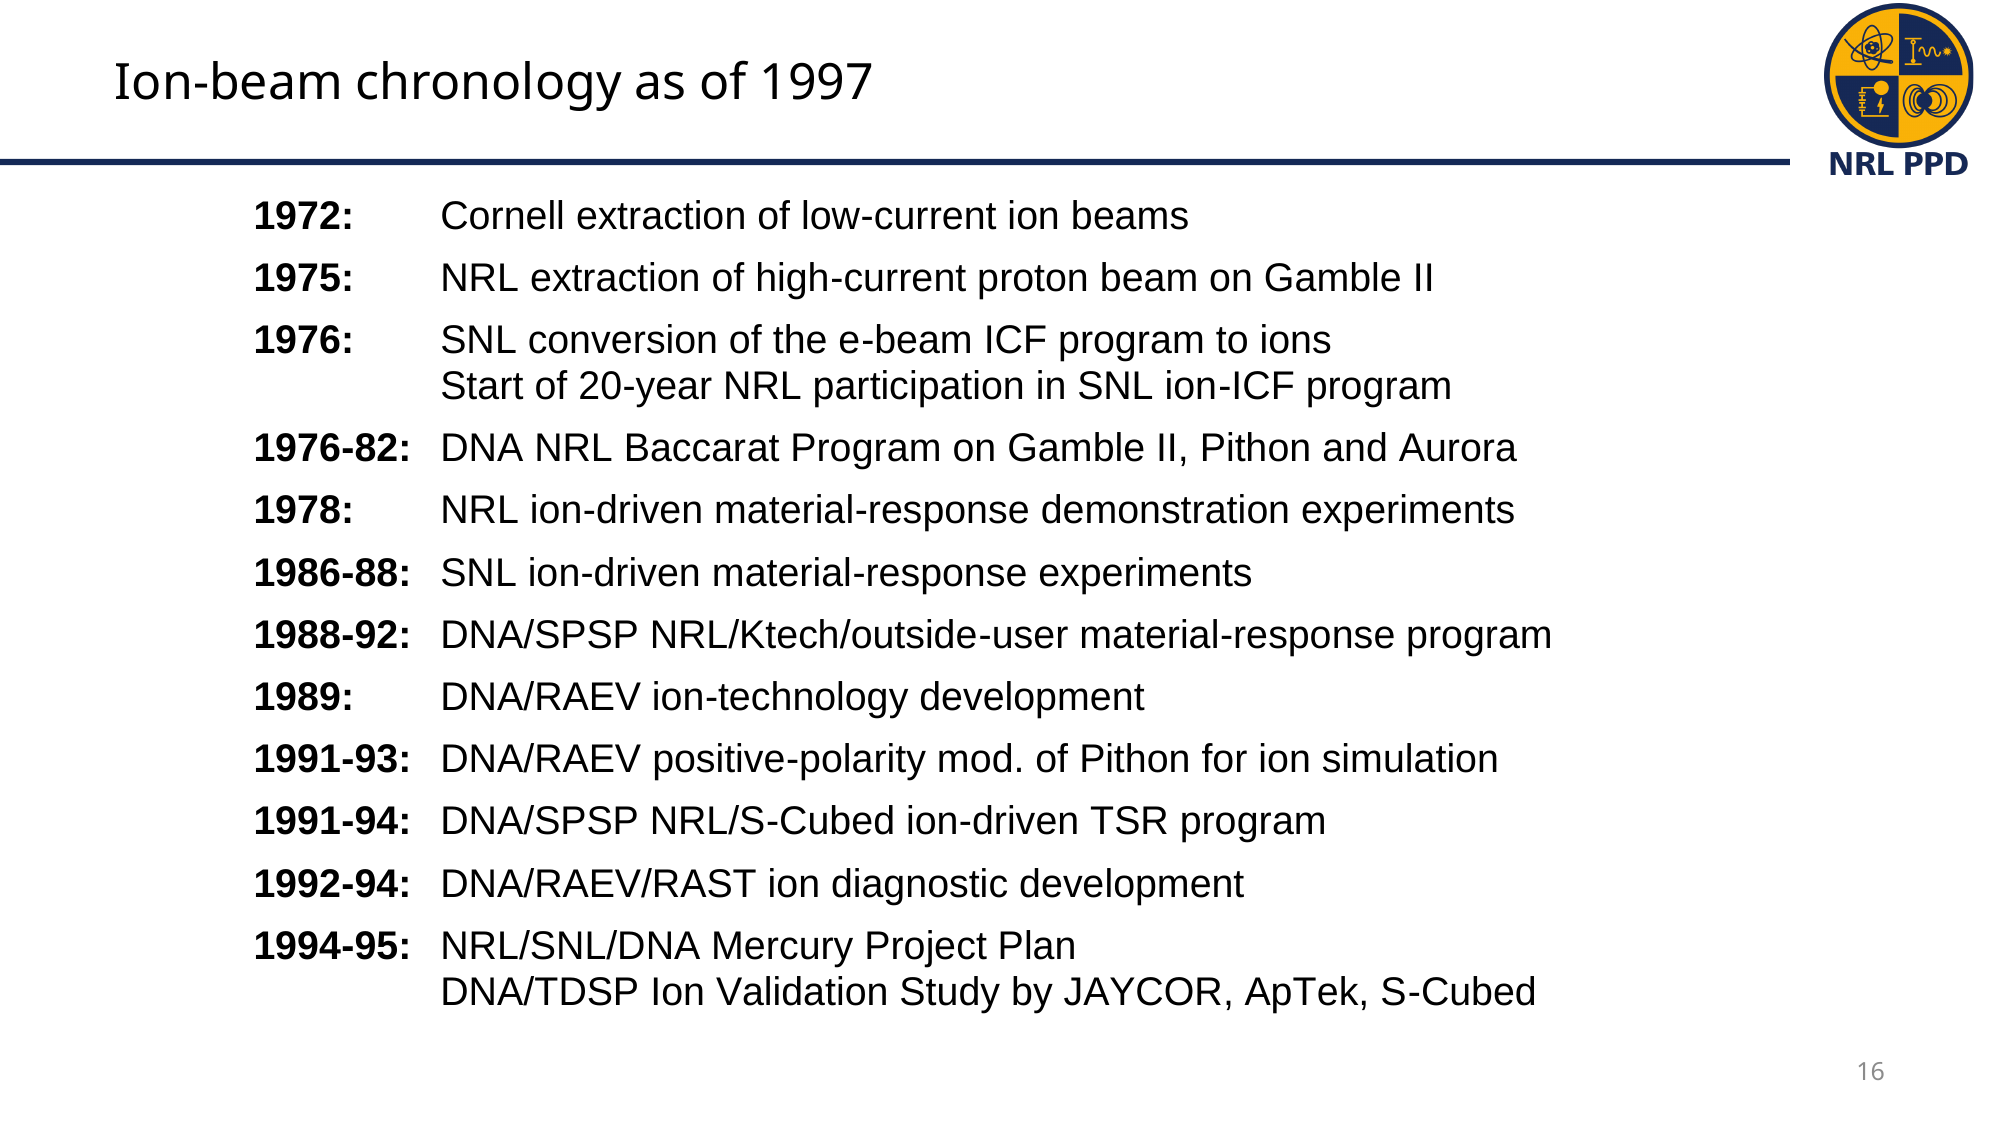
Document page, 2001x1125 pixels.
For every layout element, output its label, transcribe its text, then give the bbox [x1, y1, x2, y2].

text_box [253, 191, 1588, 1049]
picture [1824, 3, 1974, 175]
slide_number 16 [1433, 1042, 1900, 1103]
title Ion-beam chronology as of 1997 [99, 6, 1778, 153]
